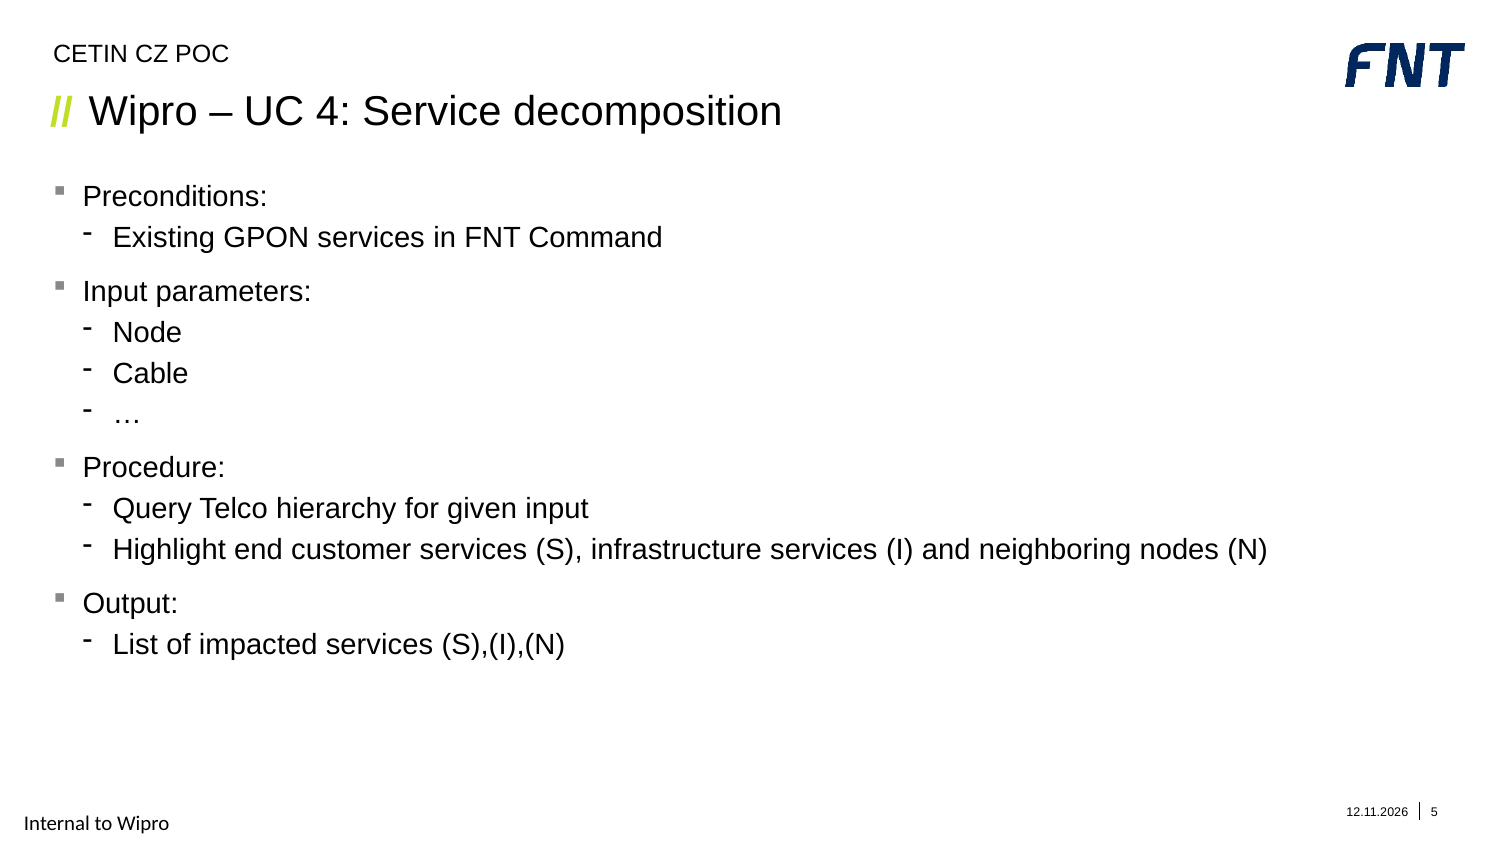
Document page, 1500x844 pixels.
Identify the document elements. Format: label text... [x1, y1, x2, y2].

title Wipro – UC 4: Service decomposition [88, 84, 1294, 165]
picture [1345, 43, 1465, 87]
slide_number 5 [1415, 789, 1495, 835]
list CETIN CZ POC [53, 37, 701, 75]
list Preconditions: Existing GPON services in FNT Command Input parameters: Node Cable … Procedure: Query Telco hierarchy for given input Highlight end customer services (S), infrastructure services (I) and neighboring nodes (N) Output: List of impacted services (S),(I),(N) [53, 177, 1294, 733]
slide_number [1305, 789, 1415, 835]
picture [0, 791, 1500, 844]
